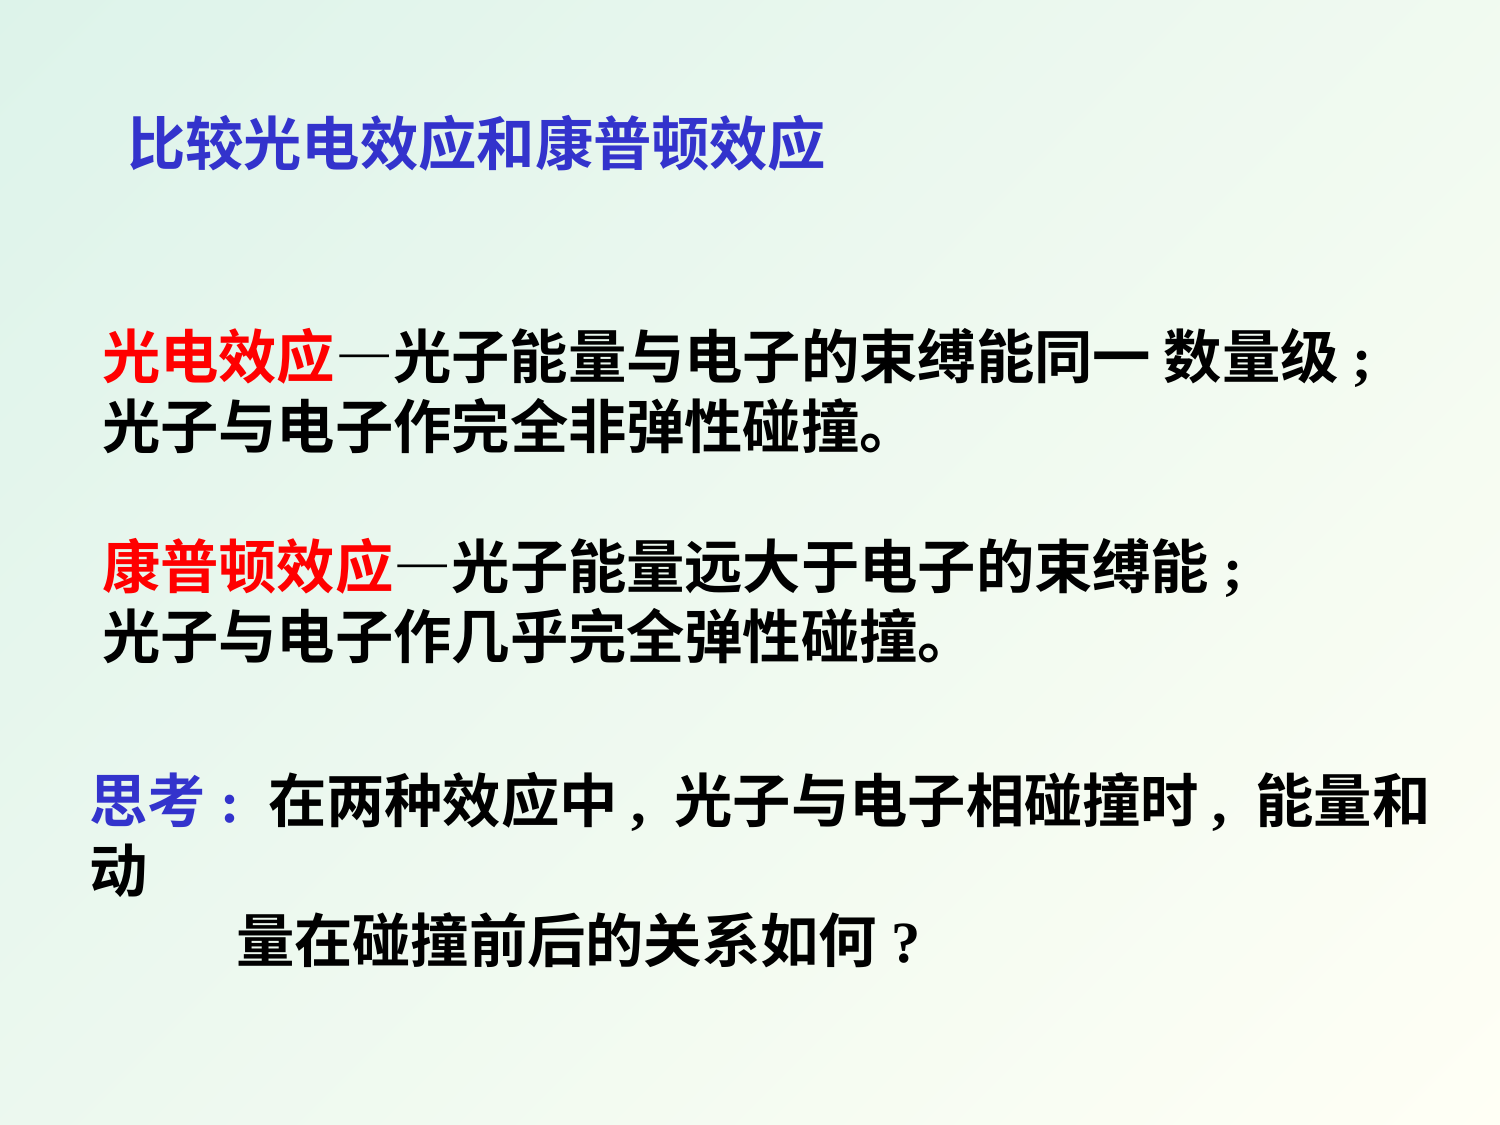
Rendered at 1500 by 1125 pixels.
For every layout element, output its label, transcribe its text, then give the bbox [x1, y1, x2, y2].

text_box 光电效应—光子能量与电子的束缚能同一 数量级; 光子与电子作完全非弹性碰撞。 康普顿效应—光子能量远大于电子的束缚能; 光子与电子作几乎完全弹性碰撞。 [33, 312, 1459, 678]
text_box 比较光电效应和康普顿效应 [112, 99, 1213, 185]
text_box 思考: 在两种效应中, 光子与电子相碰撞时, 能量和动 量在碰撞前后的关系如何? [74, 757, 1447, 982]
